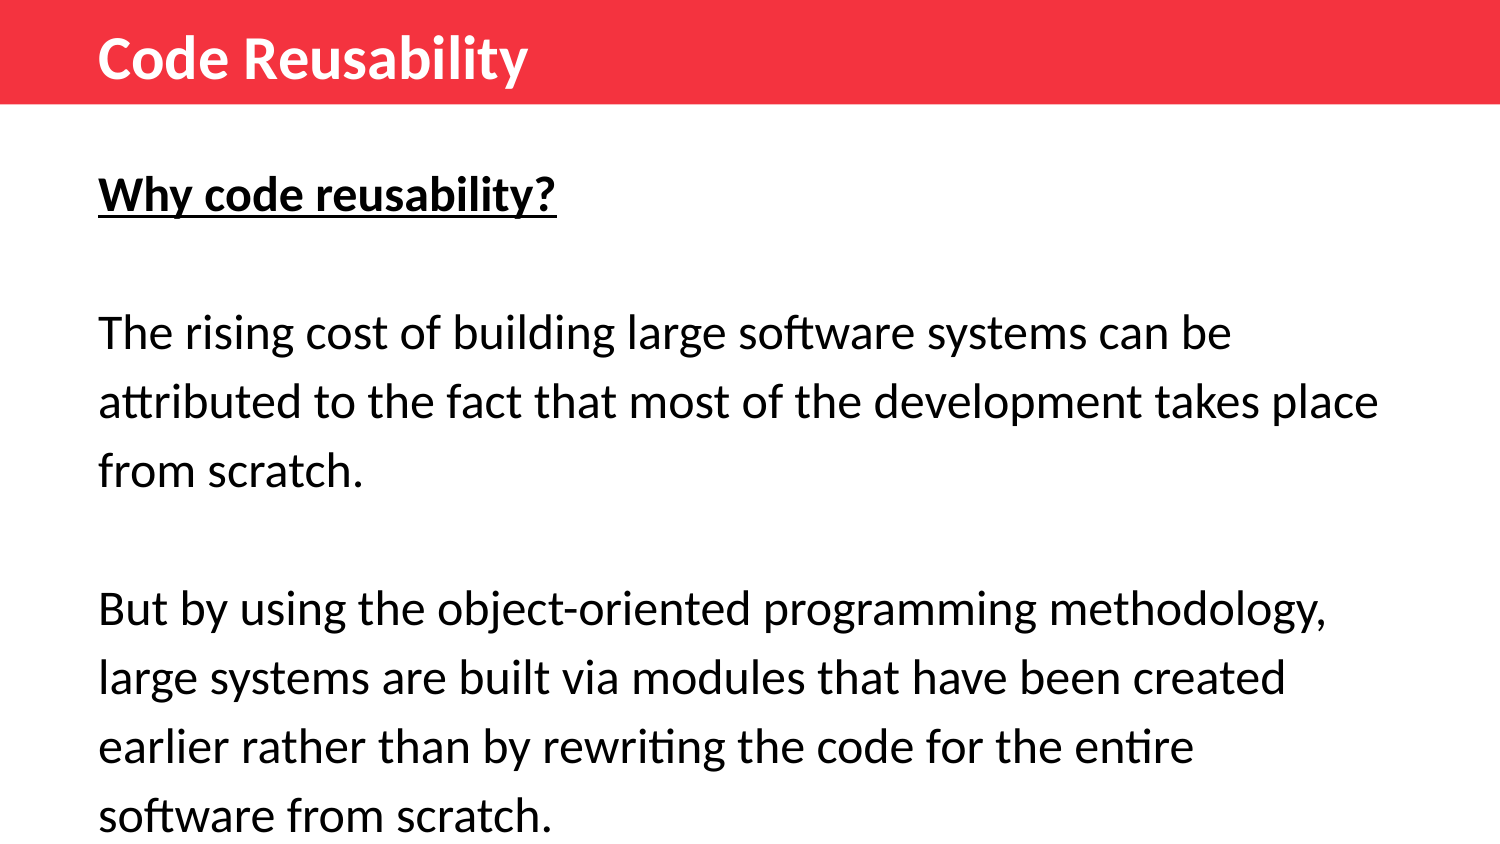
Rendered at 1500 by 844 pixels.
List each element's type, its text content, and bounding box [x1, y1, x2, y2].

text_box Why code reusability? The rising cost of building large software systems can be attributed to the fact that most of the development takes place from scratch. But by using the object-oriented programming methodology, large systems are built via modules that have been created earlier rather than by rewriting the code for the entire software from scratch. [83, 137, 1398, 559]
text_box Code Reusability [83, 2, 1060, 138]
text_box [0, 0, 1500, 105]
